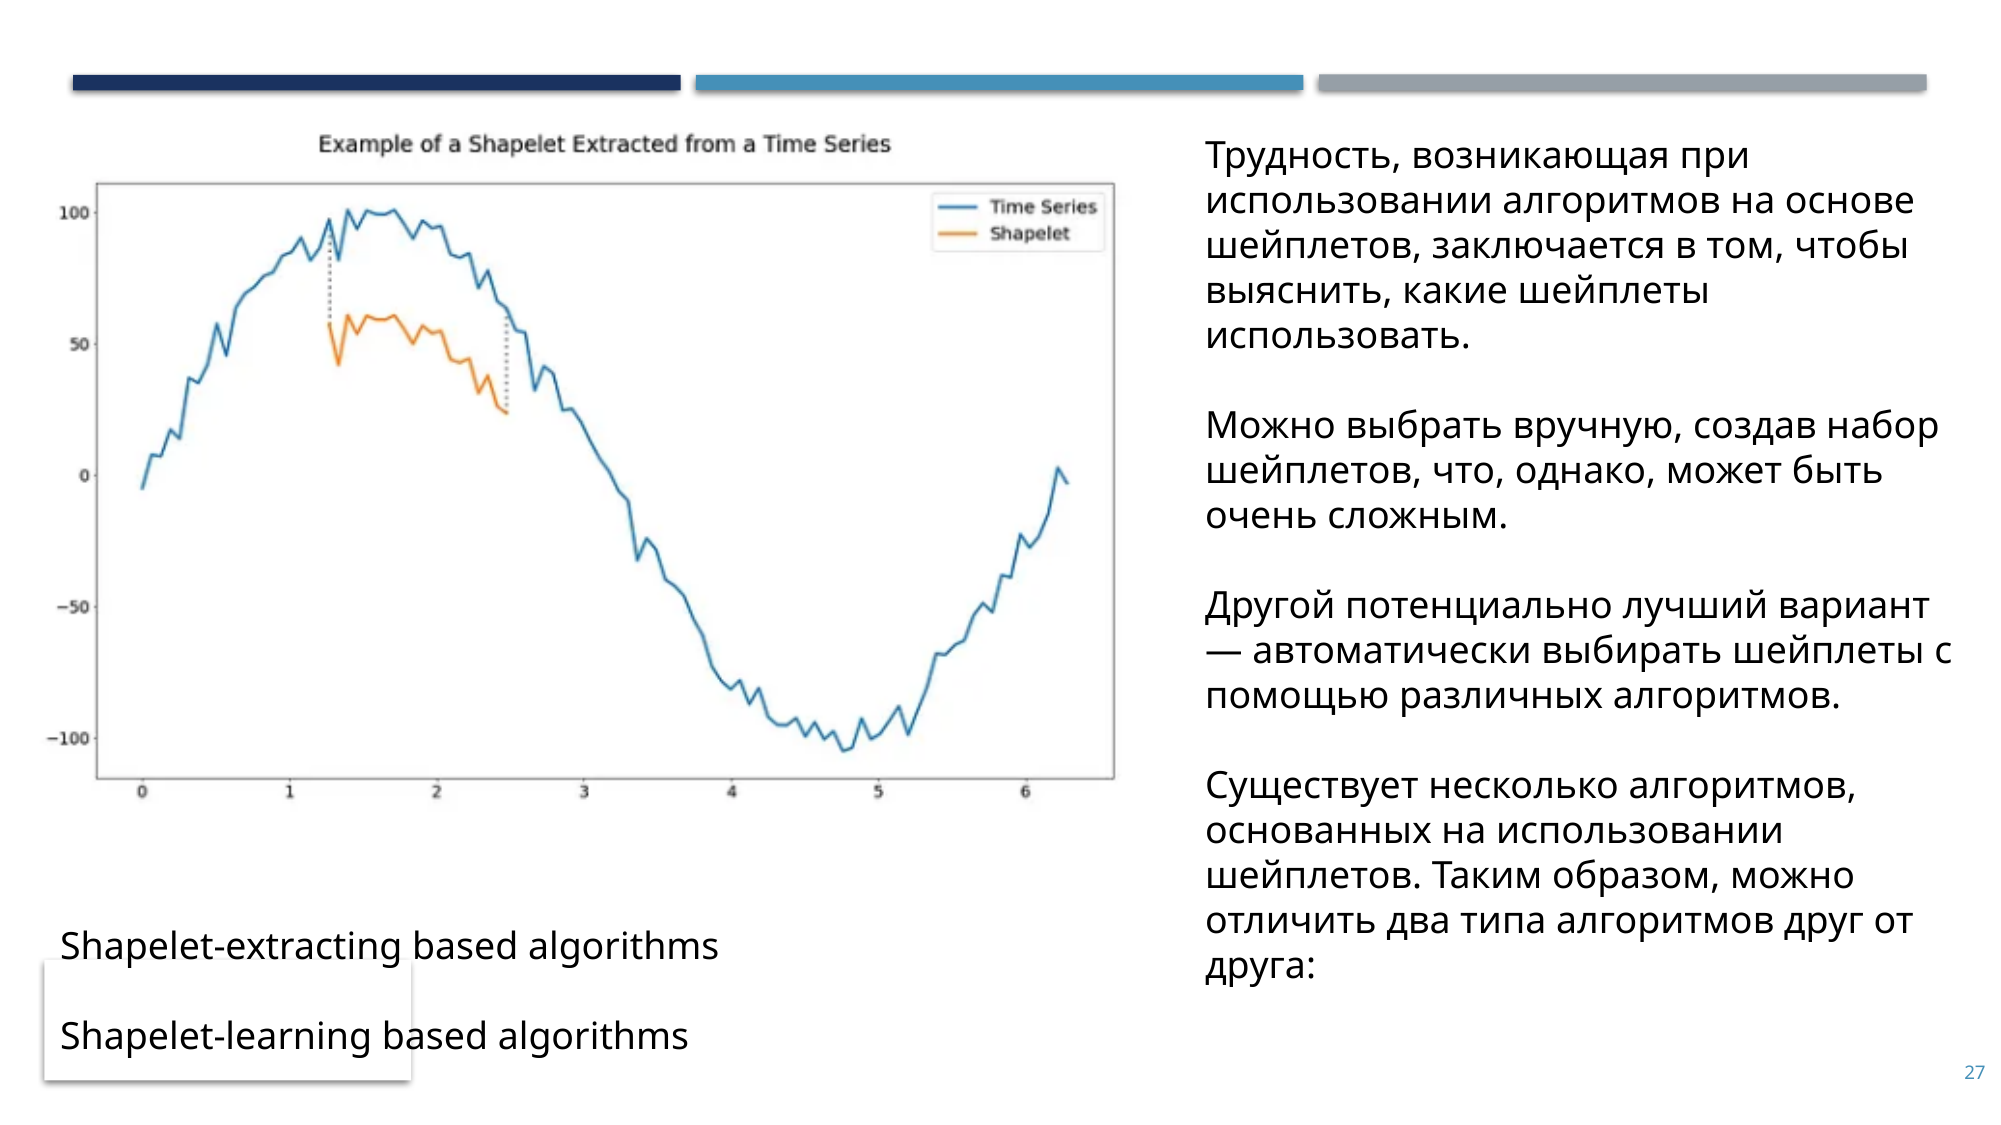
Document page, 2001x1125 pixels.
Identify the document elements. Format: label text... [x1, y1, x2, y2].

text_box Трудность, возникающая при использовании алгоритмов на основе шейплетов, заключается в том, чтобы выяснить, какие шейплеты использовать. Можно выбрать вручную, создав набор шейплетов, что, однако, может быть очень сложным. Другой потенциально лучший вариант — автоматически выбирать шейплеты с помощью различных алгоритмов. Существует несколько алгоритмов, основанных на использовании шейплетов. Таким образом, можно отличить два типа алгоритмов друг от друга: [1190, 124, 1974, 994]
text_box Shapelet-extracting based algorithms Shapelet-learning based algorithms [45, 914, 1046, 1065]
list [0, 108, 1160, 850]
slide_number 27 [1891, 1020, 2000, 1125]
